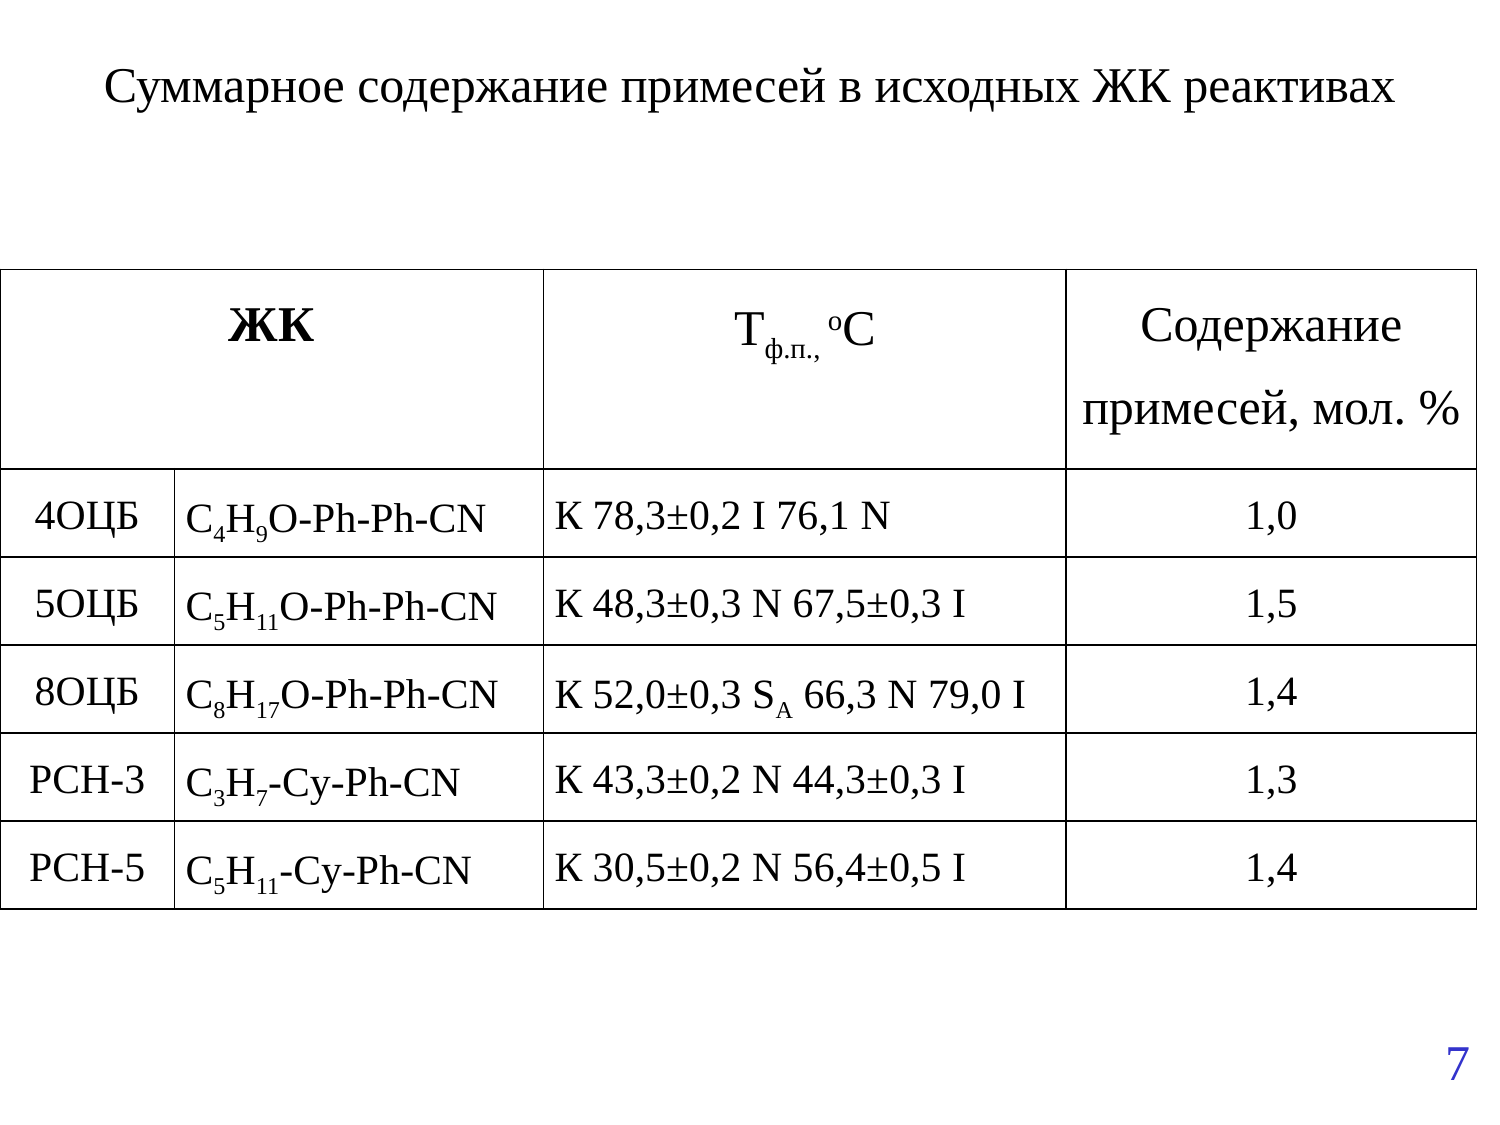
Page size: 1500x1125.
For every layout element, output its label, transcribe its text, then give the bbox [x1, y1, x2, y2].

table_cell 4ОЦБ [1, 470, 174, 556]
title Суммарное содержание примесей в исходных ЖК реактивах [75, 45, 1425, 153]
table_cell 1,5 [1067, 558, 1476, 644]
table_cell К 78,3±0,2 I 76,1 N [544, 470, 1065, 556]
table_cell С5Н11O-Ph-Ph-СN [175, 558, 543, 644]
table_cell 1,0 [1067, 470, 1476, 556]
table_cell С5Н11-Cy-Ph-СN [175, 822, 543, 908]
table_cell 1,3 [1067, 734, 1476, 820]
table_cell 1,4 [1067, 822, 1476, 908]
table_cell 8ОЦБ [1, 646, 174, 732]
table_cell С4Н9O-Ph-Ph-СN [175, 470, 543, 556]
table_cell К 52,0±0,3 SA 66,3 N 79,0 I [544, 646, 1065, 732]
table_cell PCH-3 [1, 734, 174, 820]
table_cell К 30,5±0,2 N 56,4±0,5 I [544, 822, 1065, 908]
table_header Тф.п., оС [544, 270, 1065, 468]
table_cell 1,4 [1067, 646, 1476, 732]
table_cell К 48,3±0,3 N 67,5±0,3 I [544, 558, 1065, 644]
table_cell 5ОЦБ [1, 558, 174, 644]
table_header Содержание примесей, мол. % [1067, 270, 1476, 468]
table_cell К 43,3±0,2 N 44,3±0,3 I [544, 734, 1065, 820]
table_cell С8Н17O-Ph-Ph-СN [175, 646, 543, 732]
table_cell PCH-5 [1, 822, 174, 908]
table_cell С3Н7-Cy-Ph-СN [175, 734, 543, 820]
table_header ЖК [1, 270, 543, 468]
